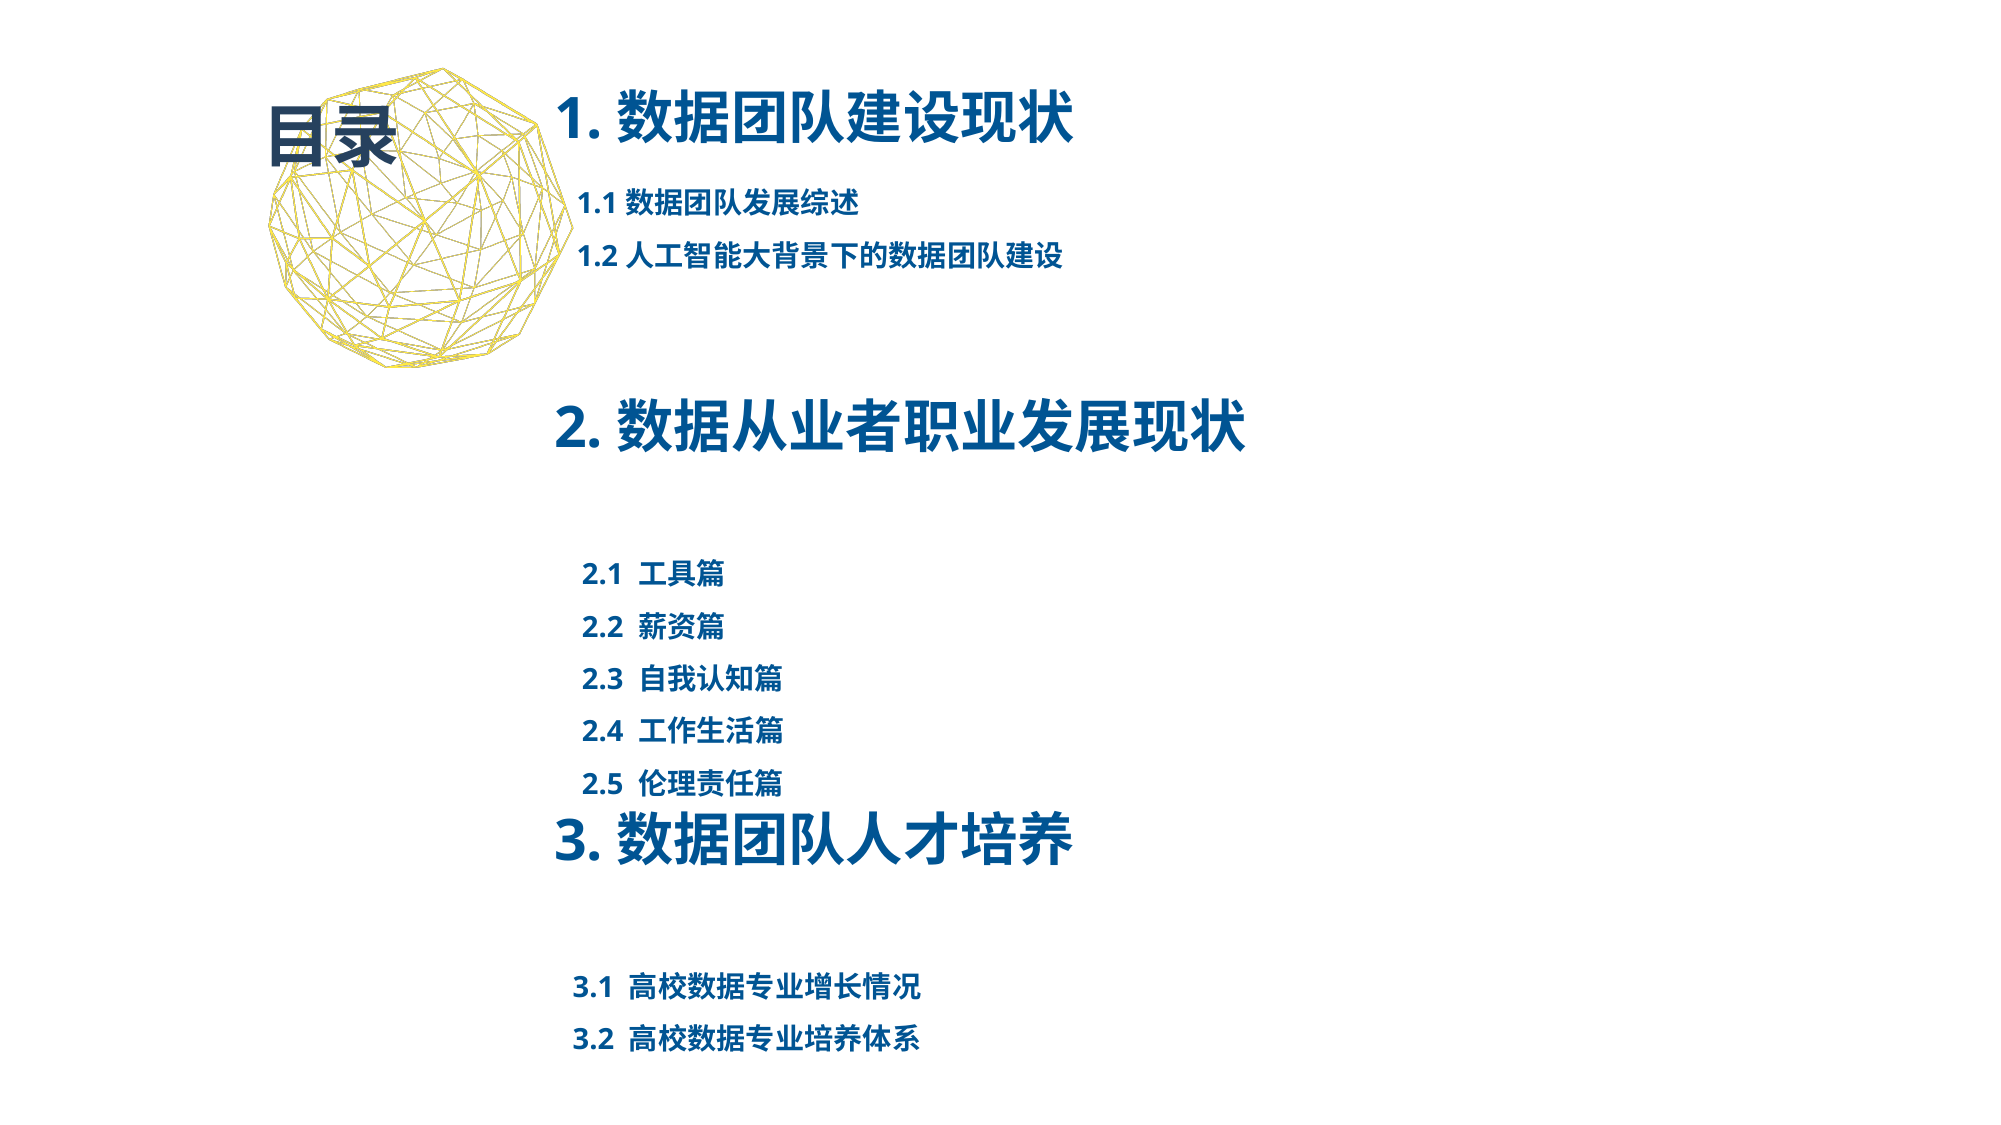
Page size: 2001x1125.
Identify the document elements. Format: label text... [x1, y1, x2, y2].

text_box 1.数据团队建设现状 2.数据从业者职业发展现状 3.数据团队人才培养 [548, 41, 1764, 1083]
picture [224, 52, 592, 387]
text_box 2.1 工具篇 2.2 薪资篇 2.3 自我认知篇 2.4 工作生活篇 2.5 伦理责任篇 [578, 534, 788, 804]
text_box 3.1 高校数据专业增长情况 3.2 高校数据专业培养体系 [569, 947, 925, 1059]
text_box 1.1数据团队发展综述 1.2人工智能大背景下的数据团队建设 [592, 163, 1068, 276]
